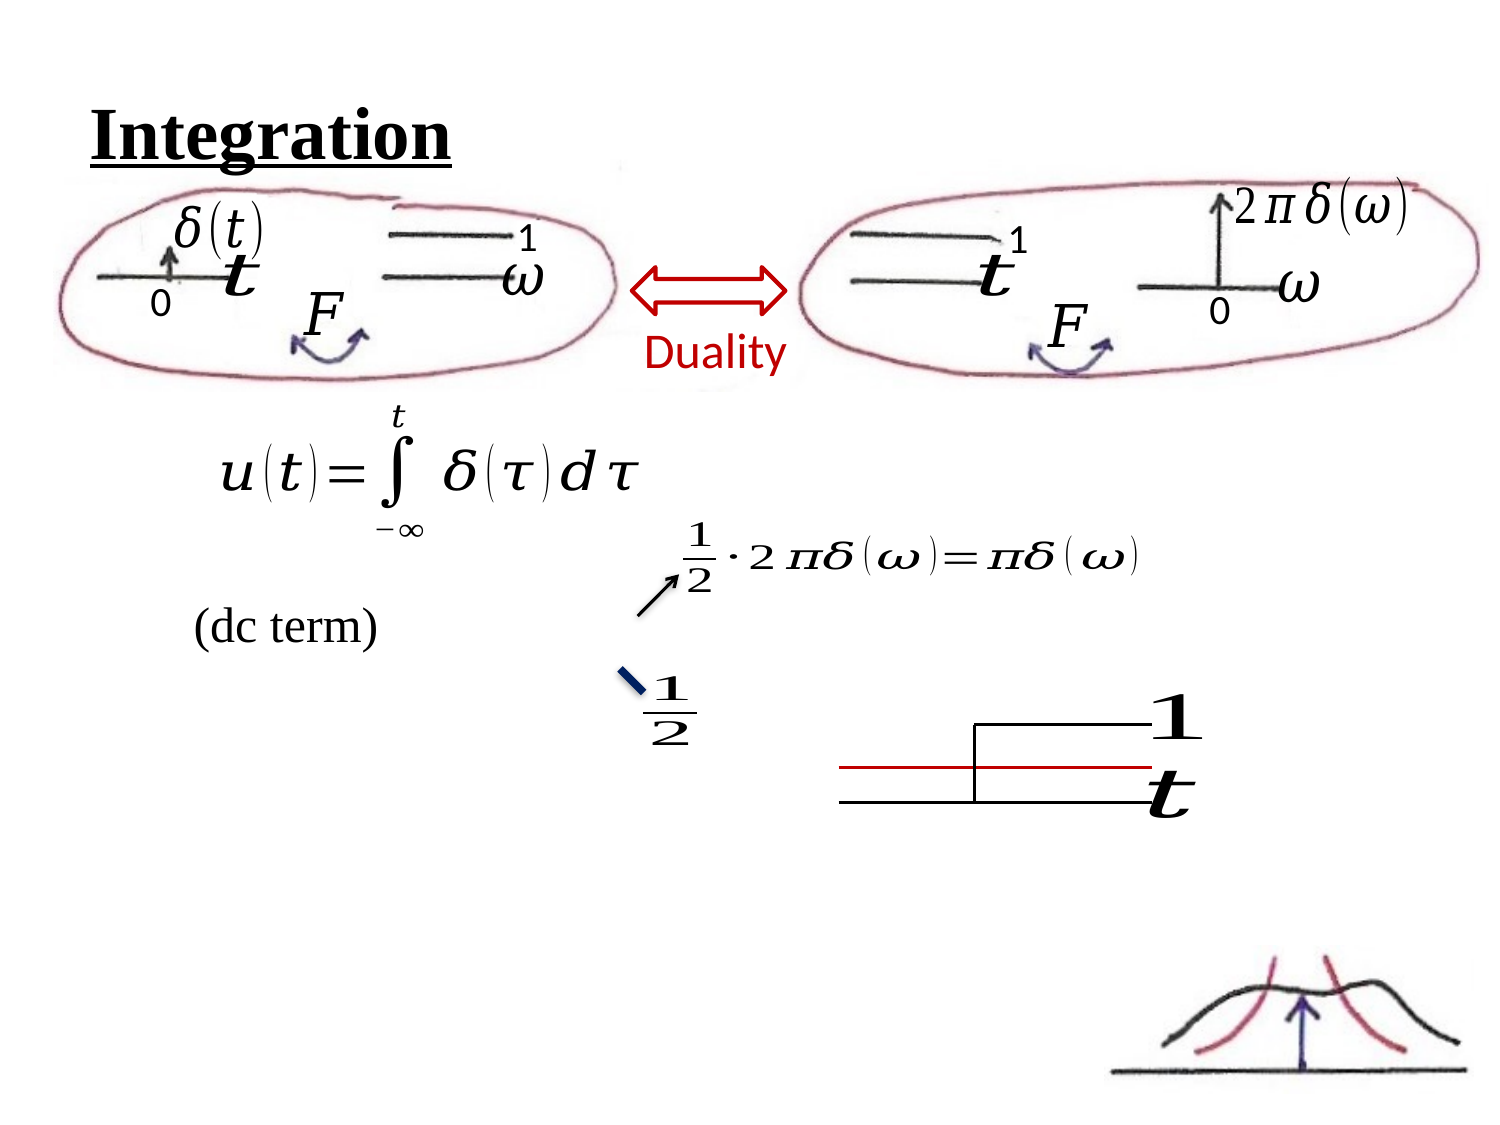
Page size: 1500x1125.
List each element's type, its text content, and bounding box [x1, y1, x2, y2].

picture [52, 148, 1489, 393]
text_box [838, 679, 1211, 835]
text_box Integration [0, 0, 1500, 182]
picture [1104, 945, 1474, 1095]
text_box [178, 574, 720, 847]
